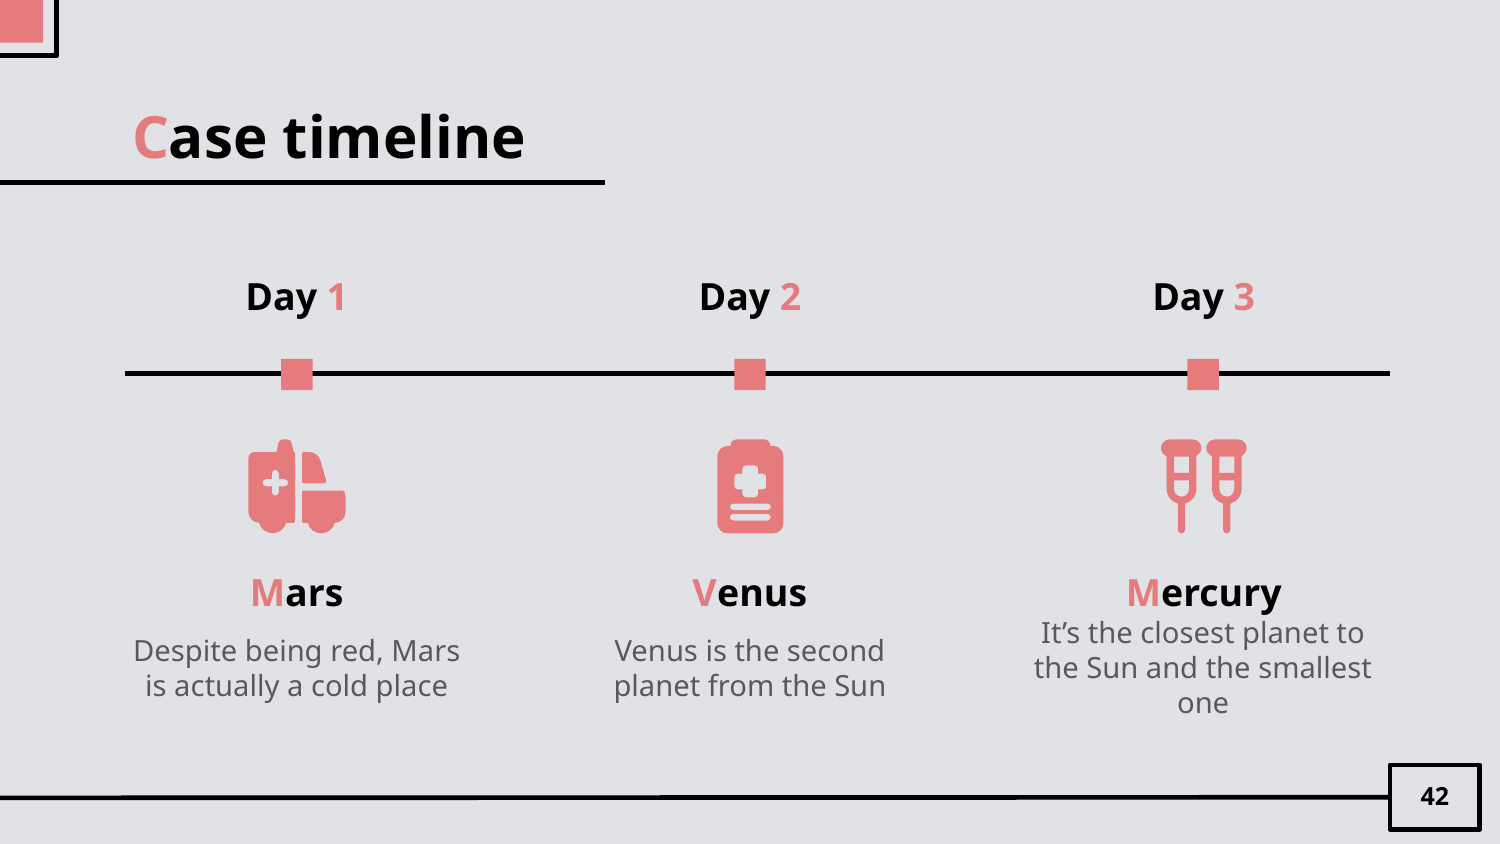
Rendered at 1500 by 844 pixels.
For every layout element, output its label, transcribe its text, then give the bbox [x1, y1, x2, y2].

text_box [248, 439, 346, 534]
text_box Venus is the second planet from the Sun [570, 623, 930, 711]
text_box Mercury [1023, 565, 1384, 619]
text_box Day 2 [570, 269, 930, 323]
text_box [1160, 439, 1247, 534]
text_box Day 3 [1023, 269, 1384, 323]
text_box Venus [570, 565, 930, 619]
text_box Mars [116, 565, 477, 619]
text_box Day 1 [116, 269, 477, 323]
text_box Despite being red, Mars is actually a cold place [116, 623, 477, 711]
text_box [124, 358, 1391, 391]
text_box It’s the closest planet to the Sun and the smallest one [1008, 623, 1398, 711]
title Case timeline [116, 88, 1383, 183]
text_box [717, 439, 784, 534]
slide_number 42 [1388, 763, 1482, 832]
